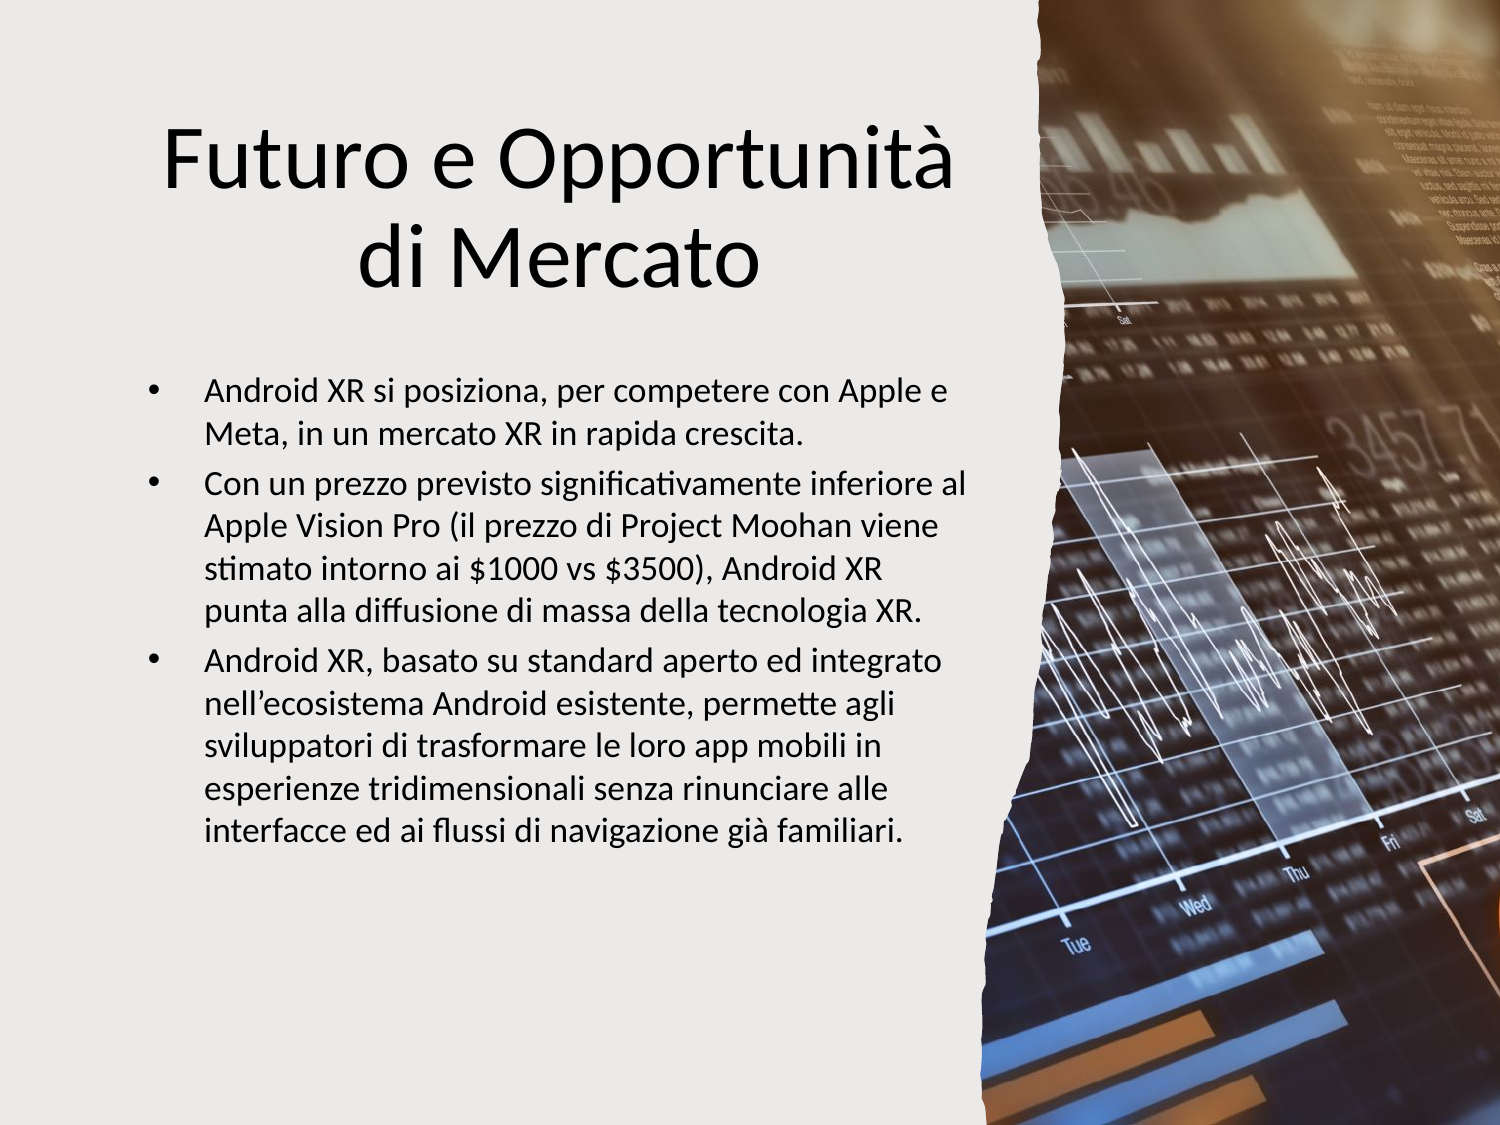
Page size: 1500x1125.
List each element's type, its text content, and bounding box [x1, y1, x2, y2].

text_box [0, 0, 977, 1125]
list Android XR si posiziona, per competere con Apple e Meta, in un mercato XR in rapida crescita. Con un prezzo previsto significativamente inferiore al Apple Vision Pro (il prezzo di Project Moohan viene stimato intorno ai $1000 vs $3500), Android XR punta alla diffusione di massa della tecnologia XR. Android XR, basato su standard aperto ed integrato nell’ecosistema Android esistente, permette agli sviluppatori di trasformare le loro app mobili in esperienze tridimensionali senza rinunciare alle interfacce ed ai flussi di navigazione già familiari. [132, 359, 974, 1002]
picture [979, 0, 1500, 1125]
title Futuro e Opportunità di Mercato [139, 99, 974, 317]
